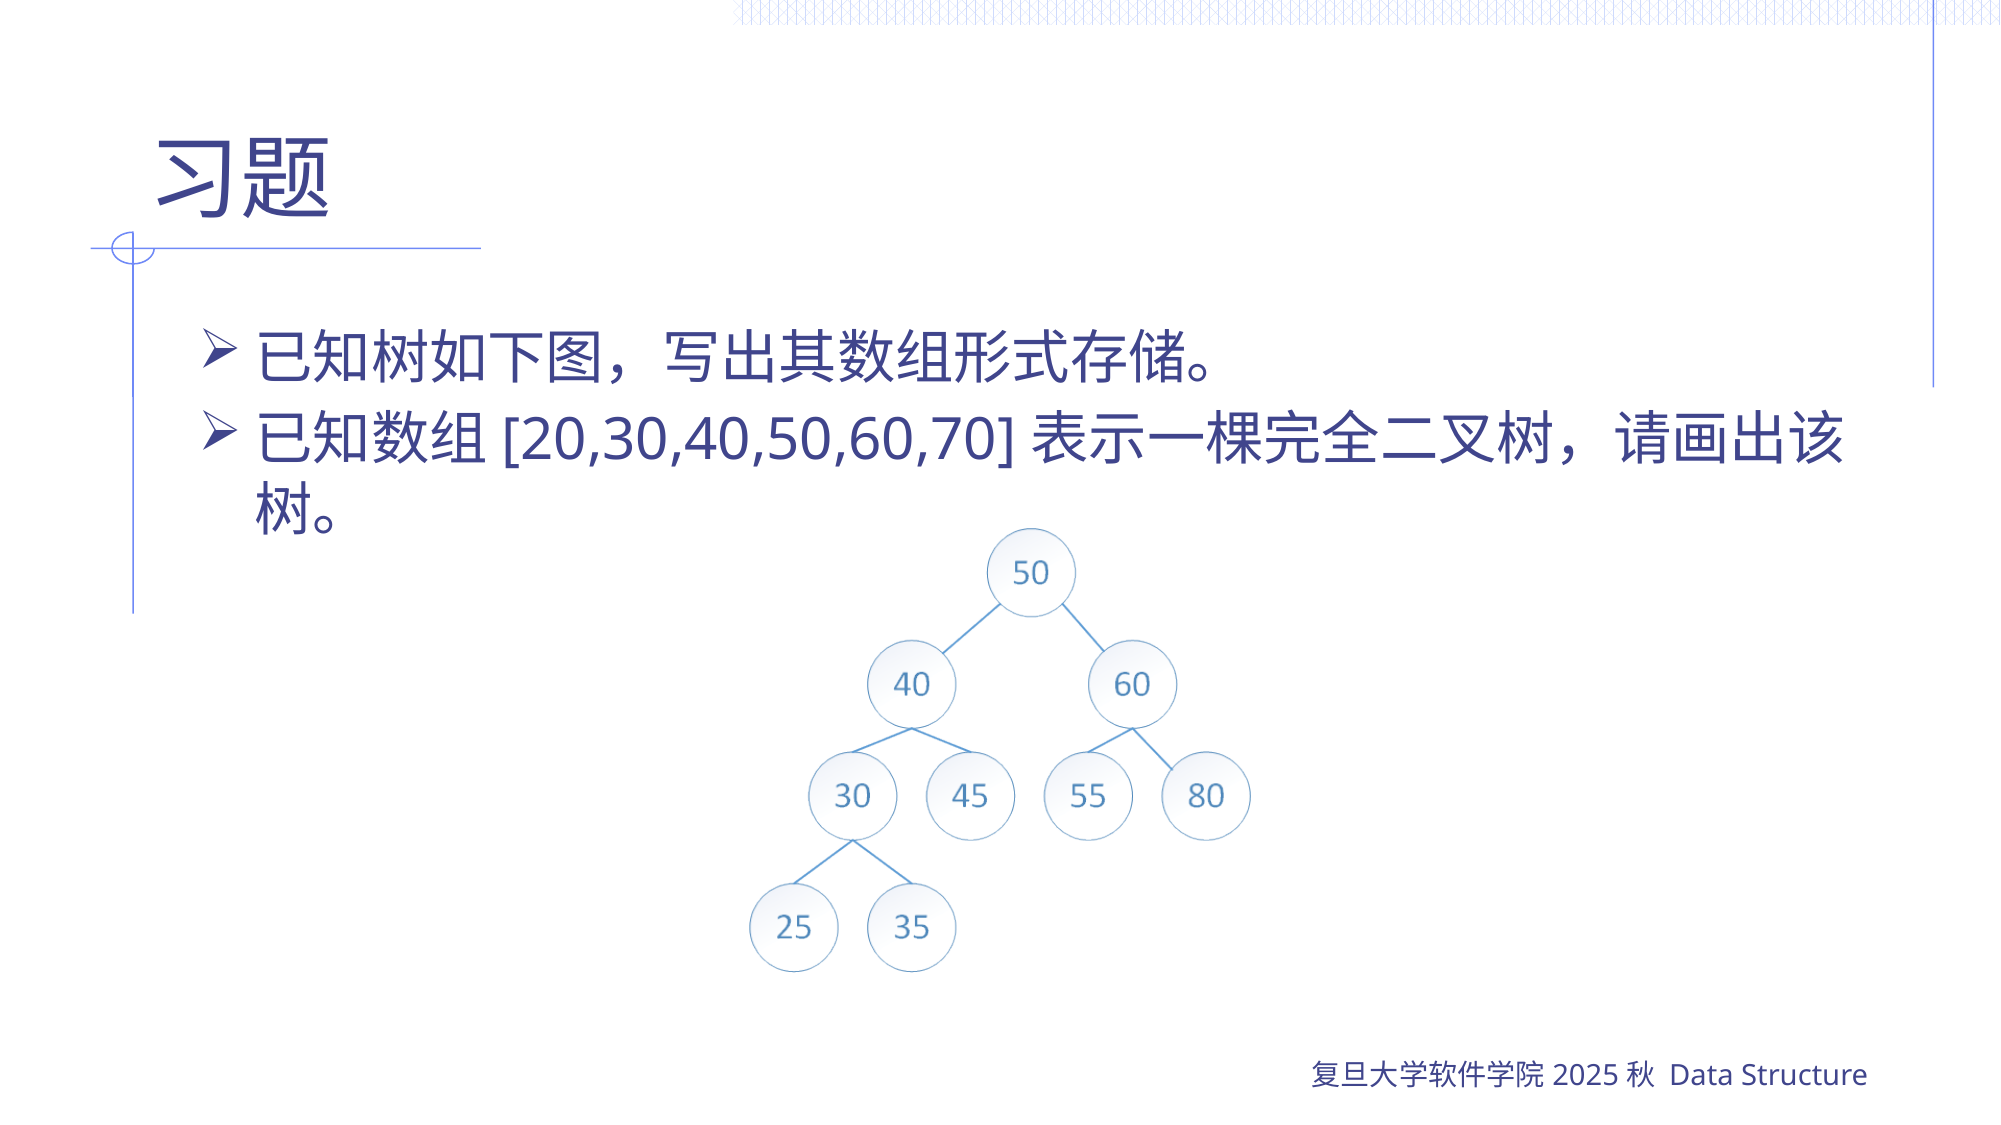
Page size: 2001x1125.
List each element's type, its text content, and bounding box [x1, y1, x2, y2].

title 习题 [133, 50, 1834, 238]
list 已知树如下图，写出其数组形式存储。 已知数组[20,30,40,50,60,70]表示一棵完全二叉树，请画出该树。 [183, 312, 1884, 988]
picture [748, 526, 1252, 974]
